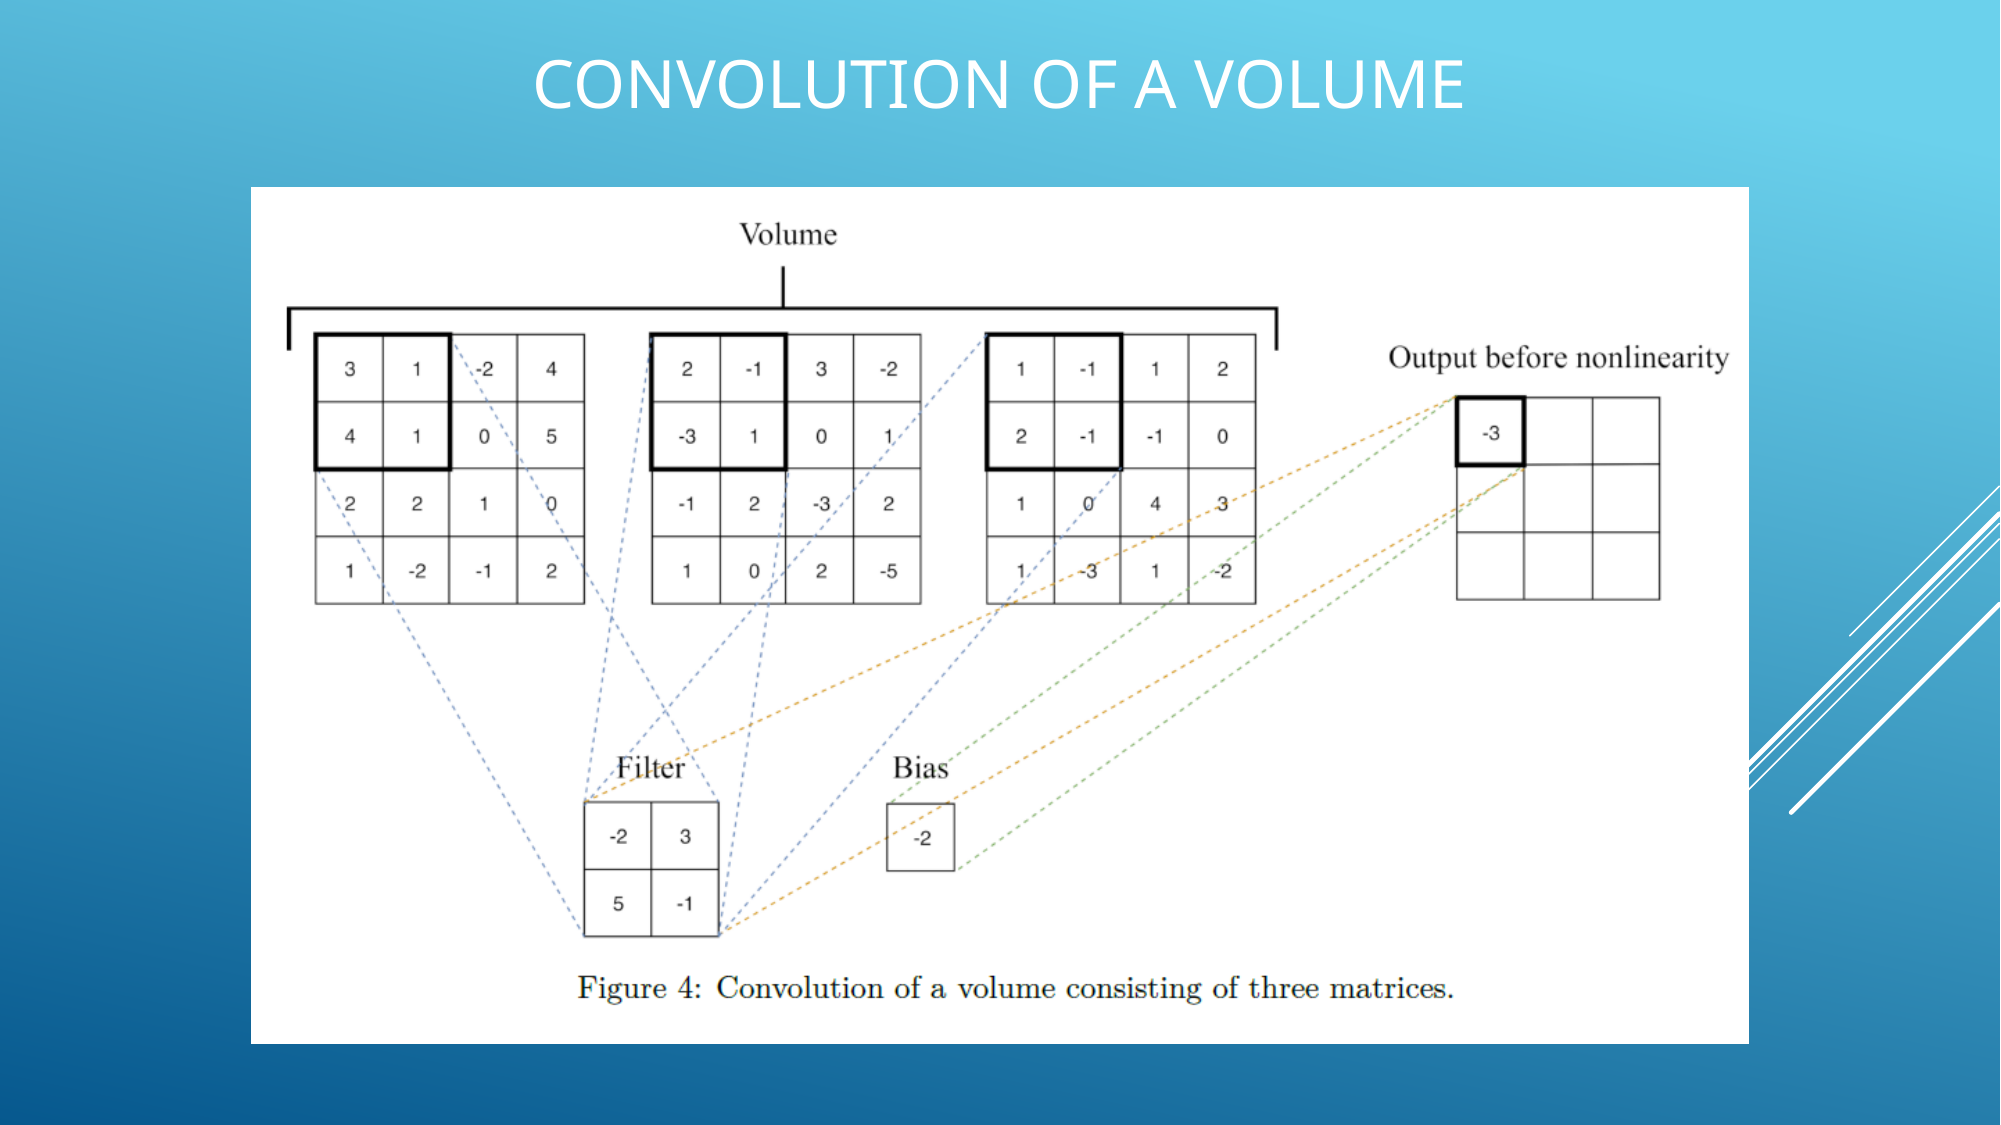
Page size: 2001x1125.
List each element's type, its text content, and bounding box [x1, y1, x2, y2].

picture [250, 187, 1750, 1044]
title Convolution of a Volume [181, 36, 1819, 130]
